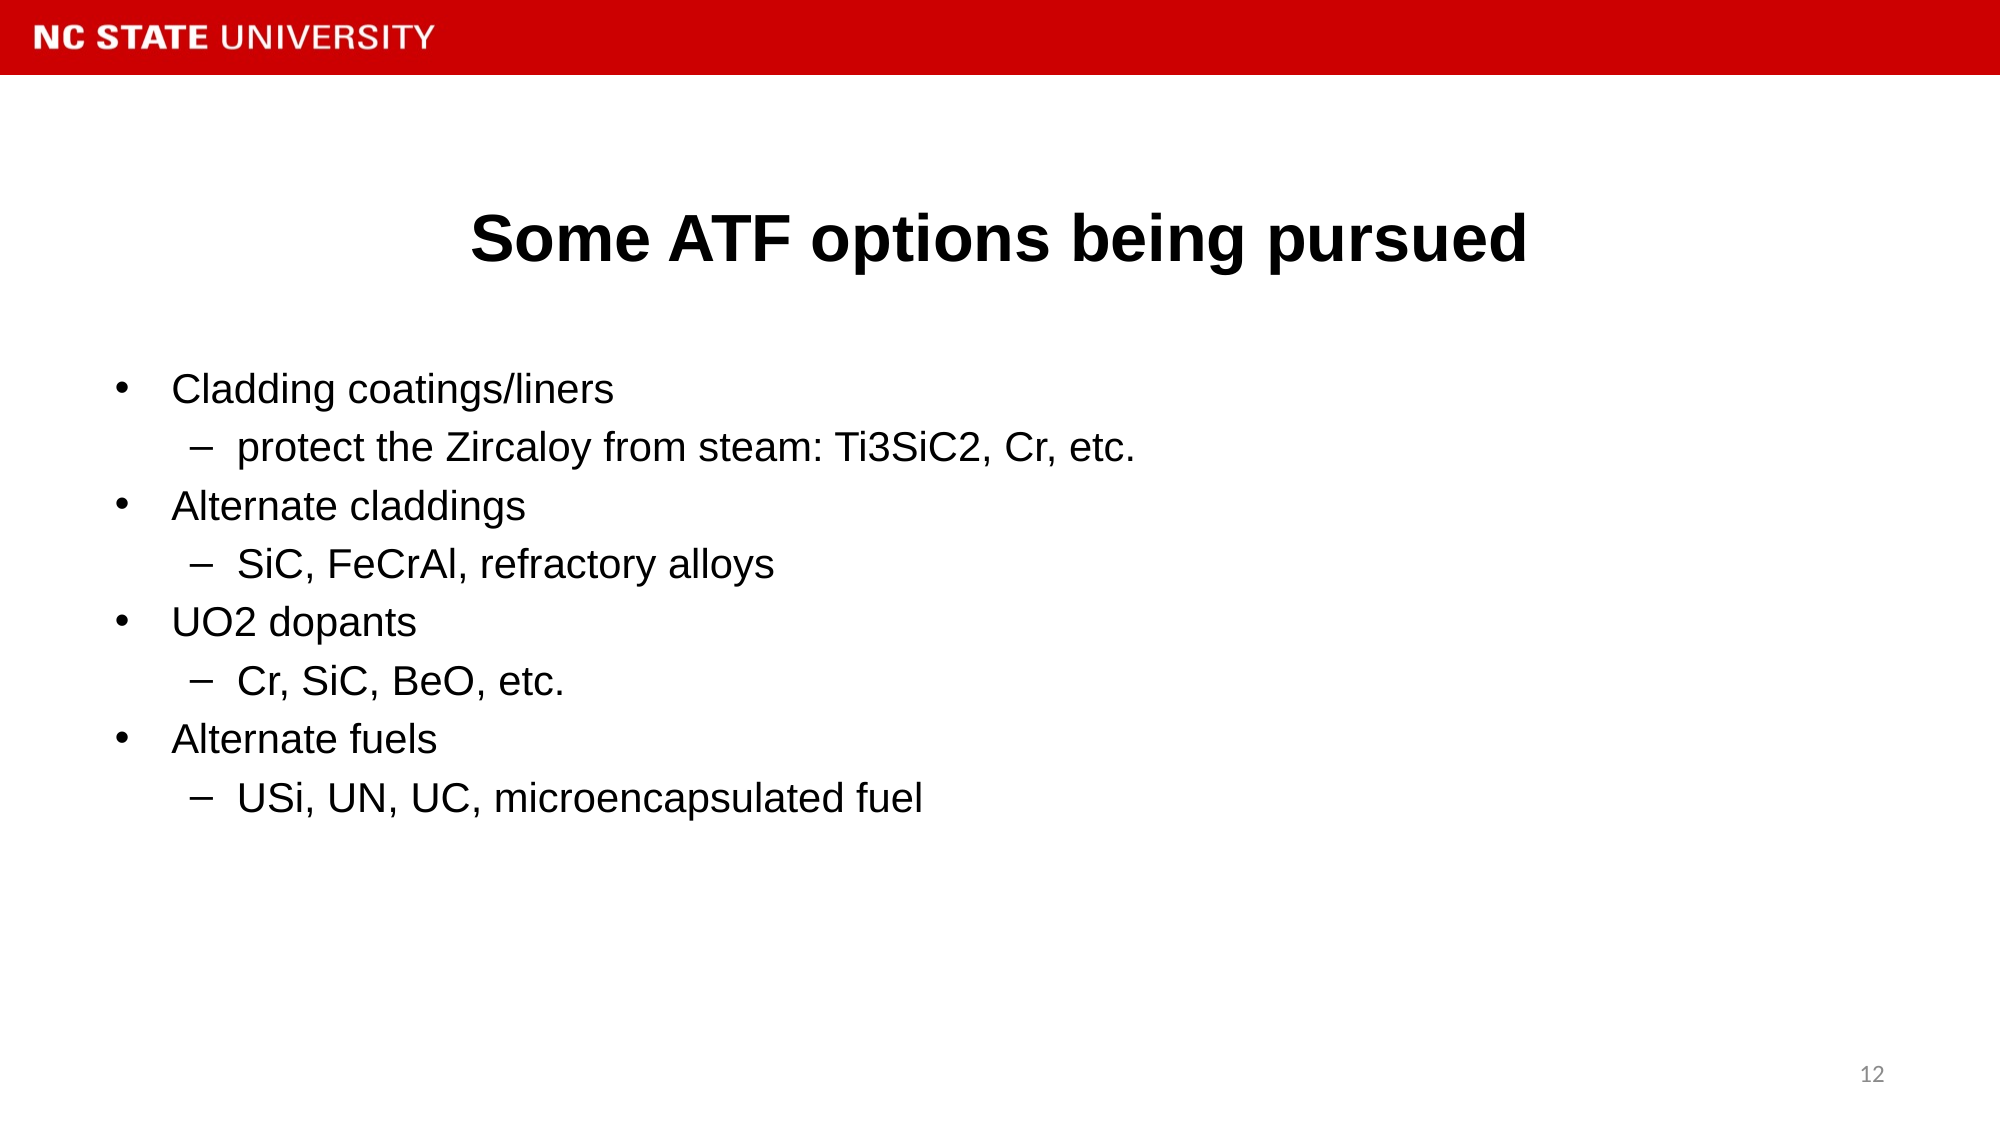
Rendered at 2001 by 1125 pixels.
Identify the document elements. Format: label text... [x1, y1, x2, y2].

list Cladding coatings/liners protect the Zircaloy from steam: Ti3SiC2, Cr, etc. Alternate claddings SiC, FeCrAl, refractory alloys UO2 dopants Cr, SiC, BeO, etc. Alternate fuels USi, UN, UC, microencapsulated fuel [99, 354, 1900, 1005]
picture [0, 0, 2000, 75]
title Some ATF options being pursued [99, 147, 1900, 323]
slide_number 12 [1433, 1042, 1900, 1103]
